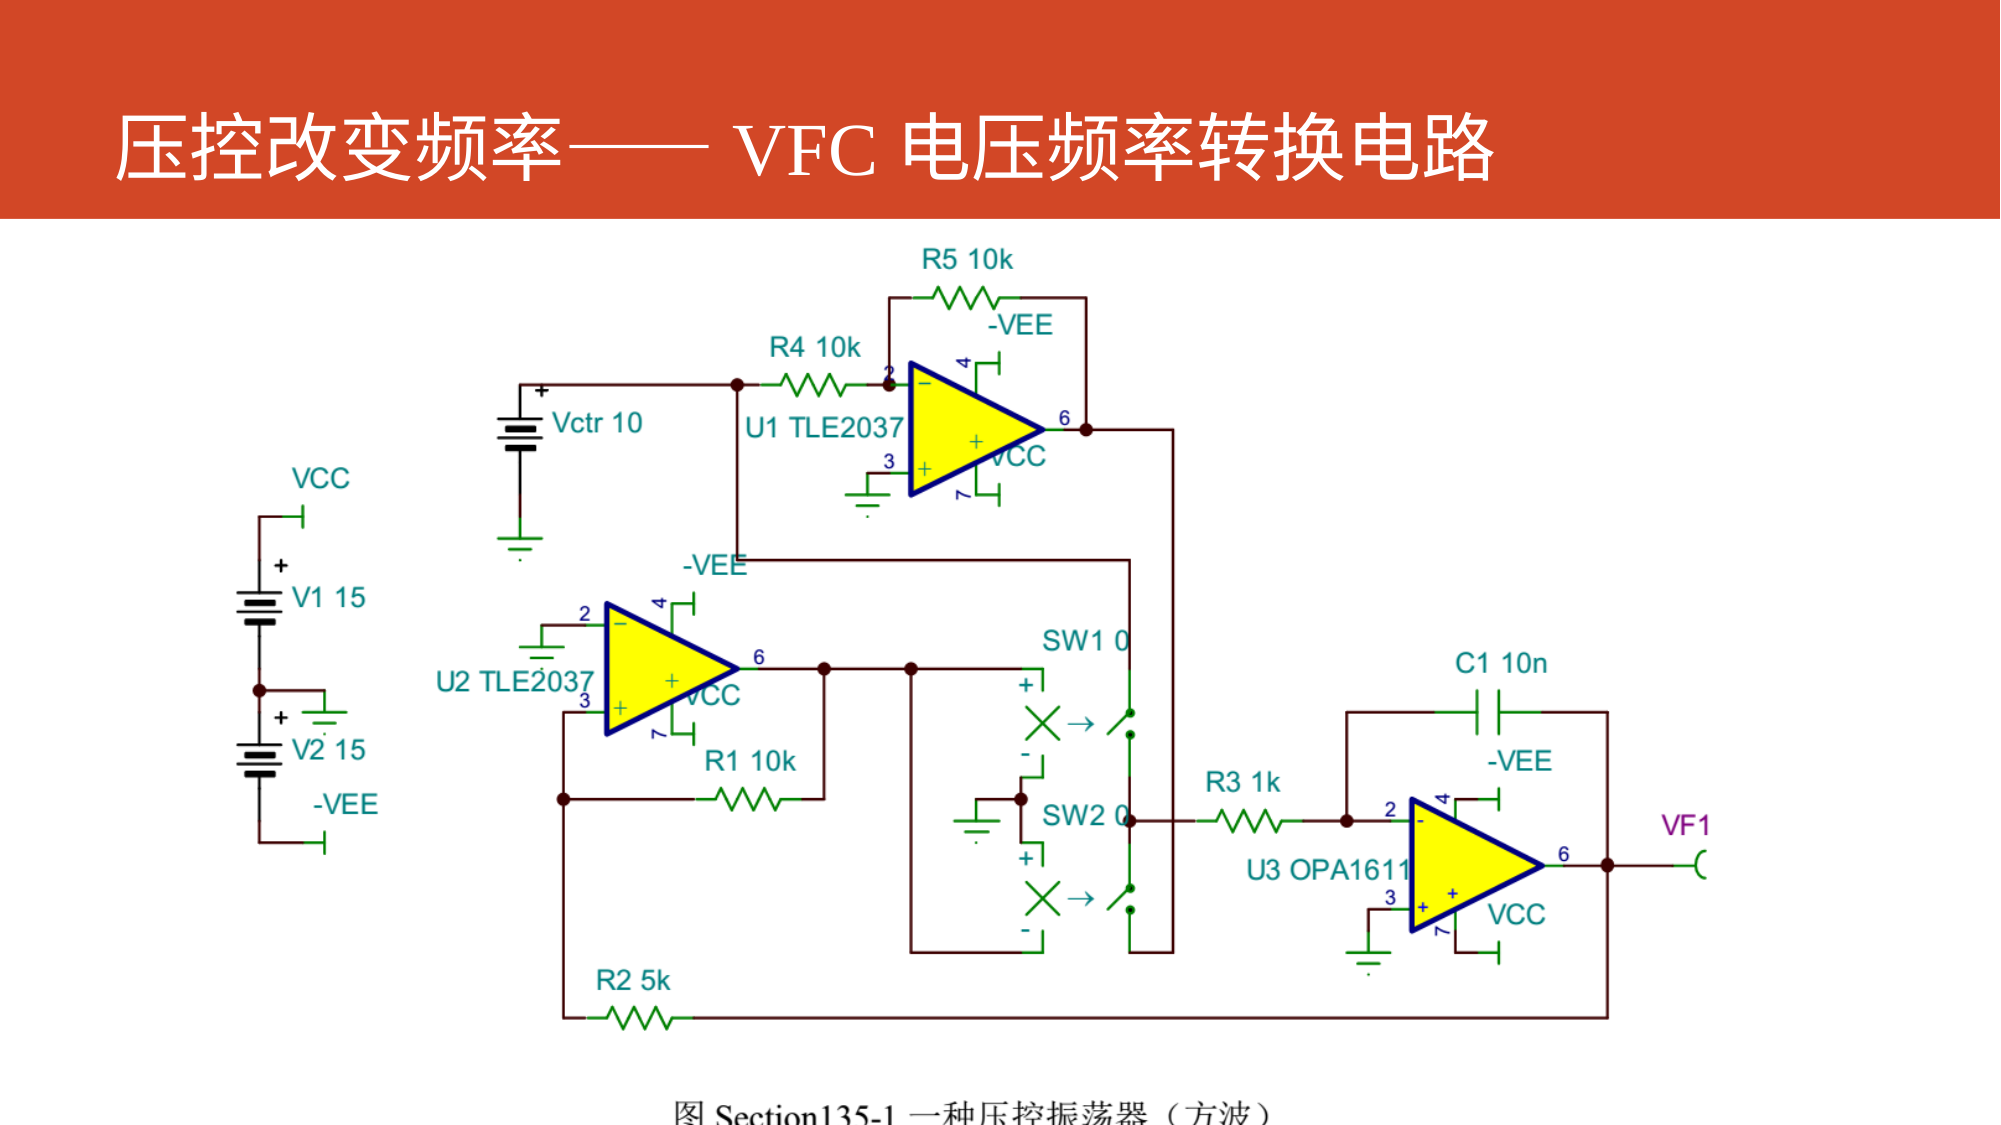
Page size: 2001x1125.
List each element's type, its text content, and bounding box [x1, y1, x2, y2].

picture [223, 238, 1738, 1125]
title 压控改变频率——VFC电压频率转换电路 [99, 0, 1863, 199]
